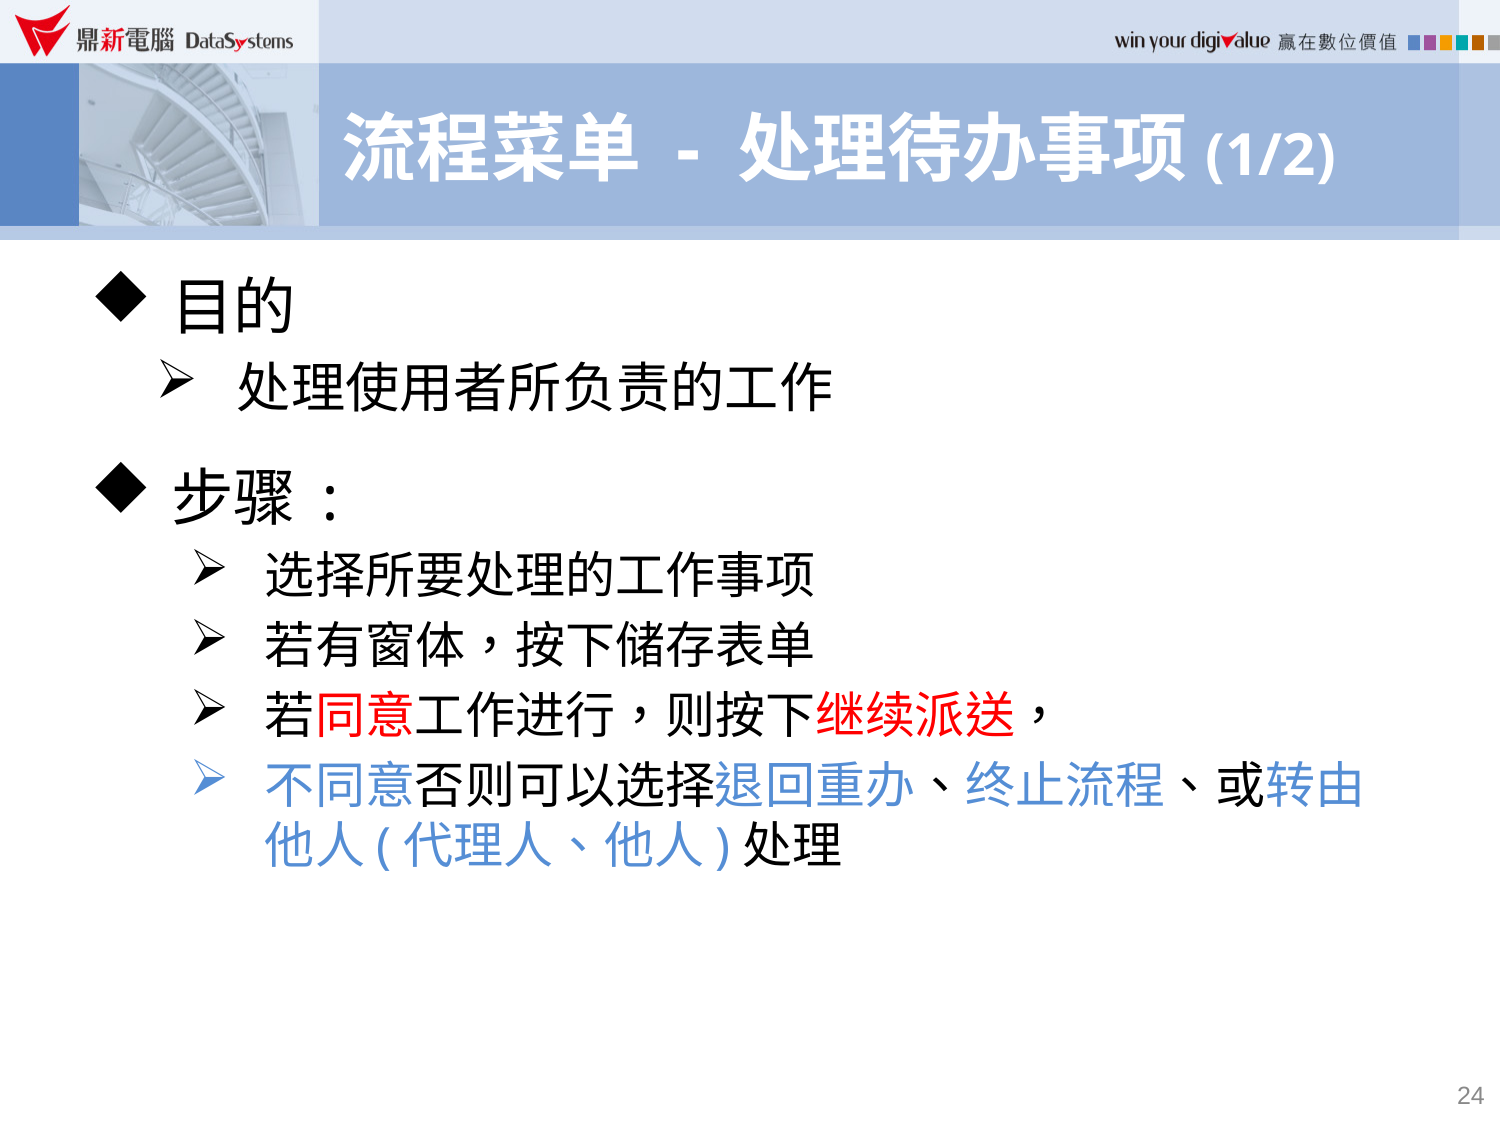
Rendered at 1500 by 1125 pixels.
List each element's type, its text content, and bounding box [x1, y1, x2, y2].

list 目的 处理使用者所负责的工作 步骤: 选择所要处理的工作事项 若有窗体，按下储存表单 若同意工作进行，则按下继续派送， 不同意否则可以选择退回重办、终止流程、或转由他人(代理人、他人)处理 [74, 259, 1426, 1006]
slide_number 24 [1149, 1065, 1500, 1125]
title 流程菜单 - 处理待办事项(1/2) [326, 92, 1457, 198]
picture [0, 0, 1500, 240]
